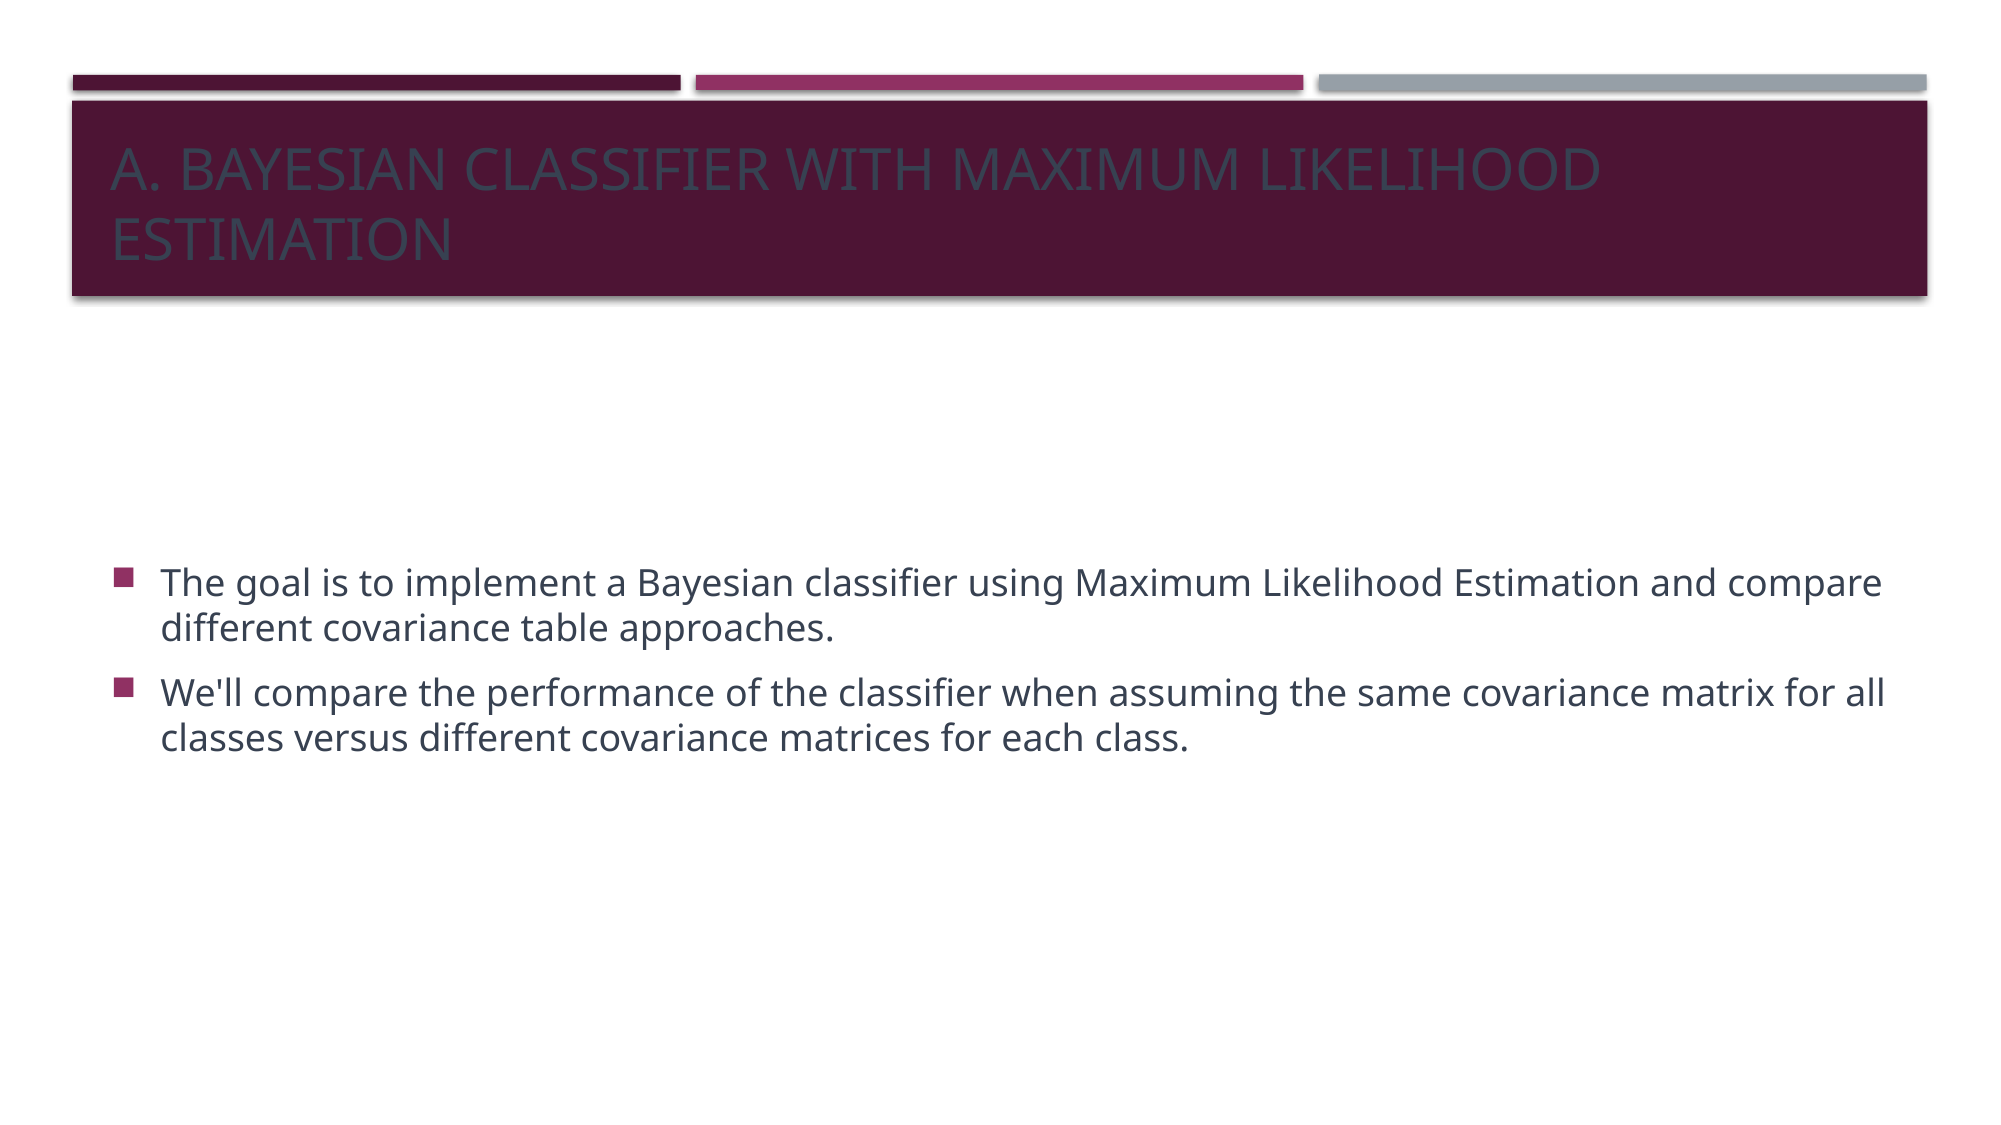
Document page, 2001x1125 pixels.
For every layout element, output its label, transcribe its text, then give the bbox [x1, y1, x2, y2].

list The goal is to implement a Bayesian classifier using Maximum Likelihood Estimation and compare different covariance table approaches. We'll compare the performance of the classifier when assuming the same covariance matrix for all classes versus different covariance matrices for each class. [95, 357, 1905, 962]
title A. Bayesian Classifier with Maximum Likelihood Estimation [95, 113, 1905, 280]
